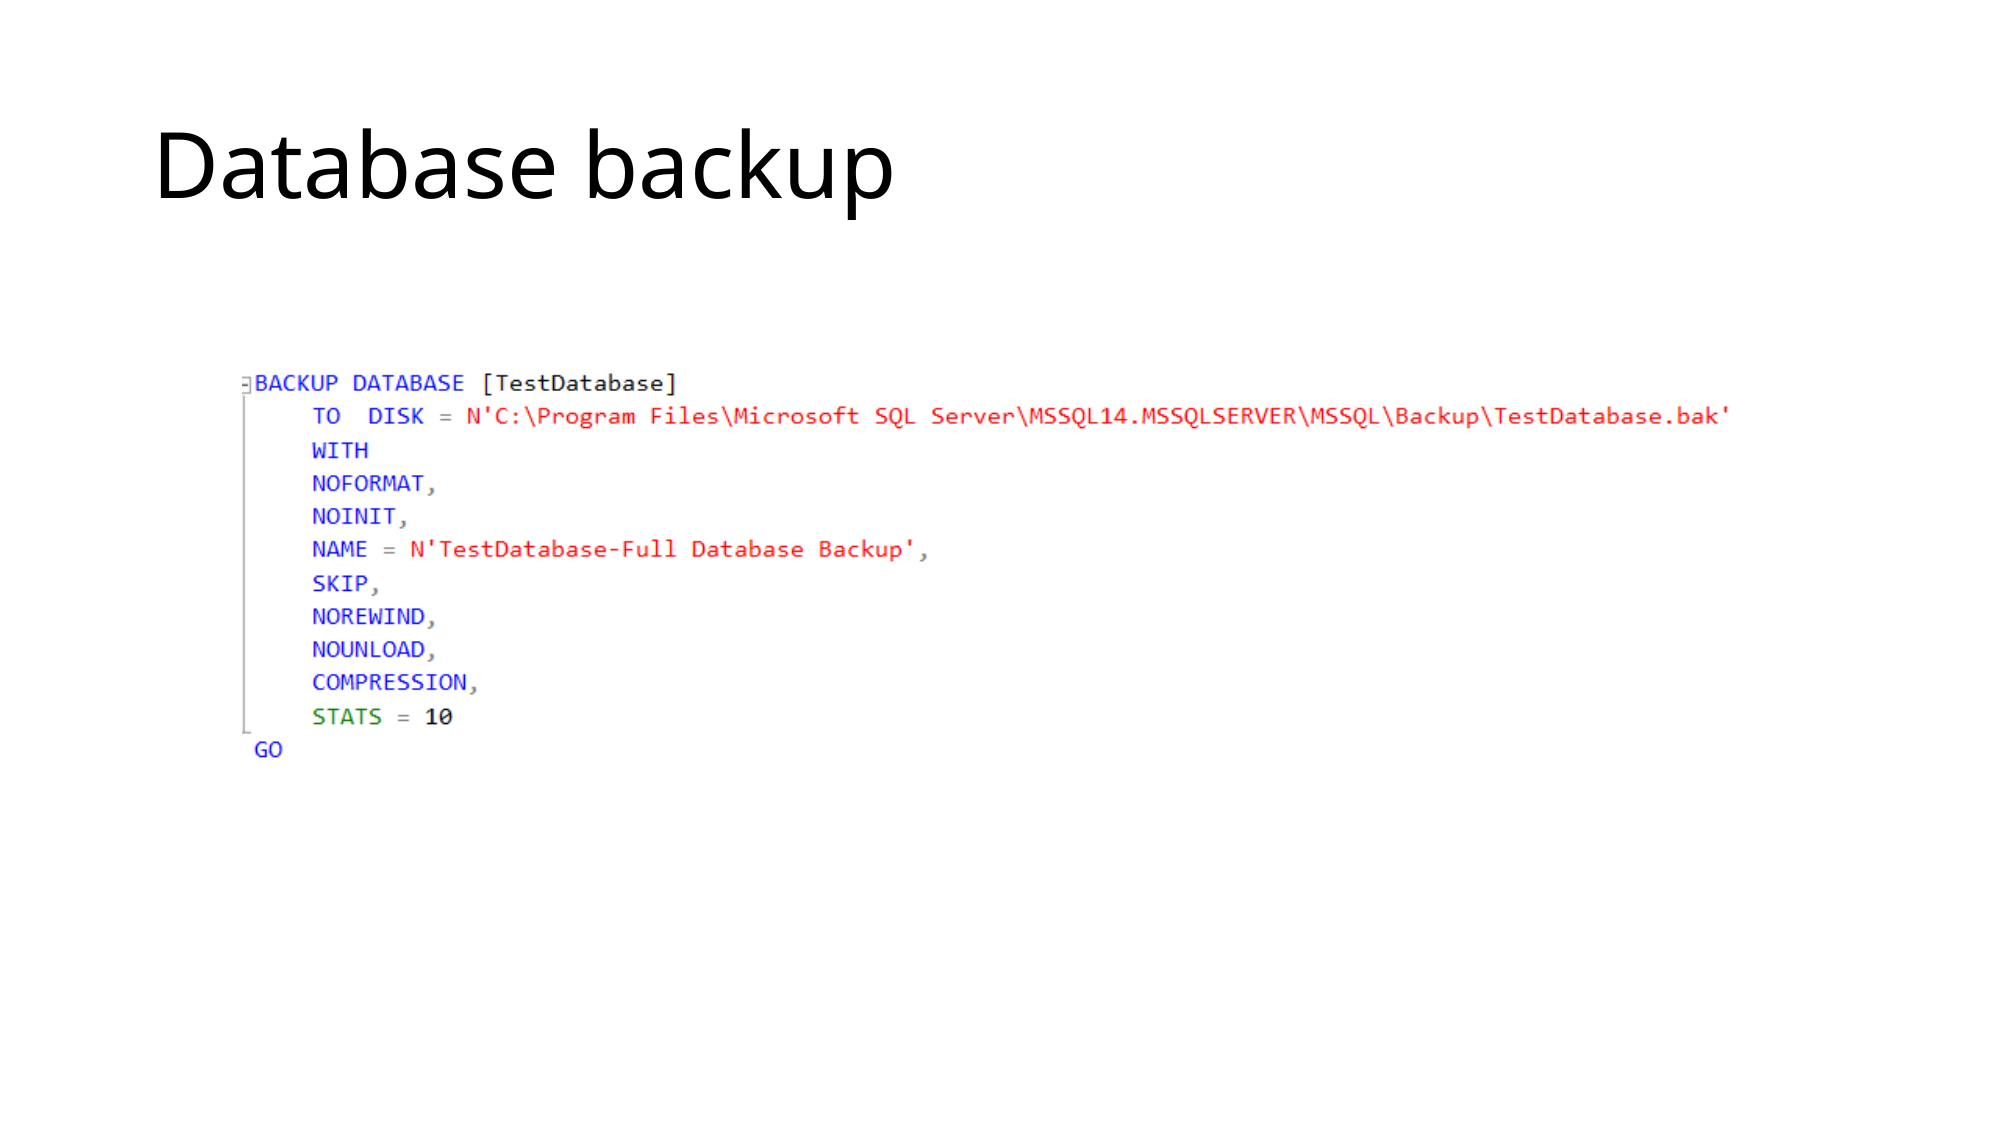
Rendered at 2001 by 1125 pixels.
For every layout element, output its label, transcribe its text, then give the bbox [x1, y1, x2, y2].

title Database backup [137, 59, 1863, 278]
picture [241, 354, 1759, 770]
